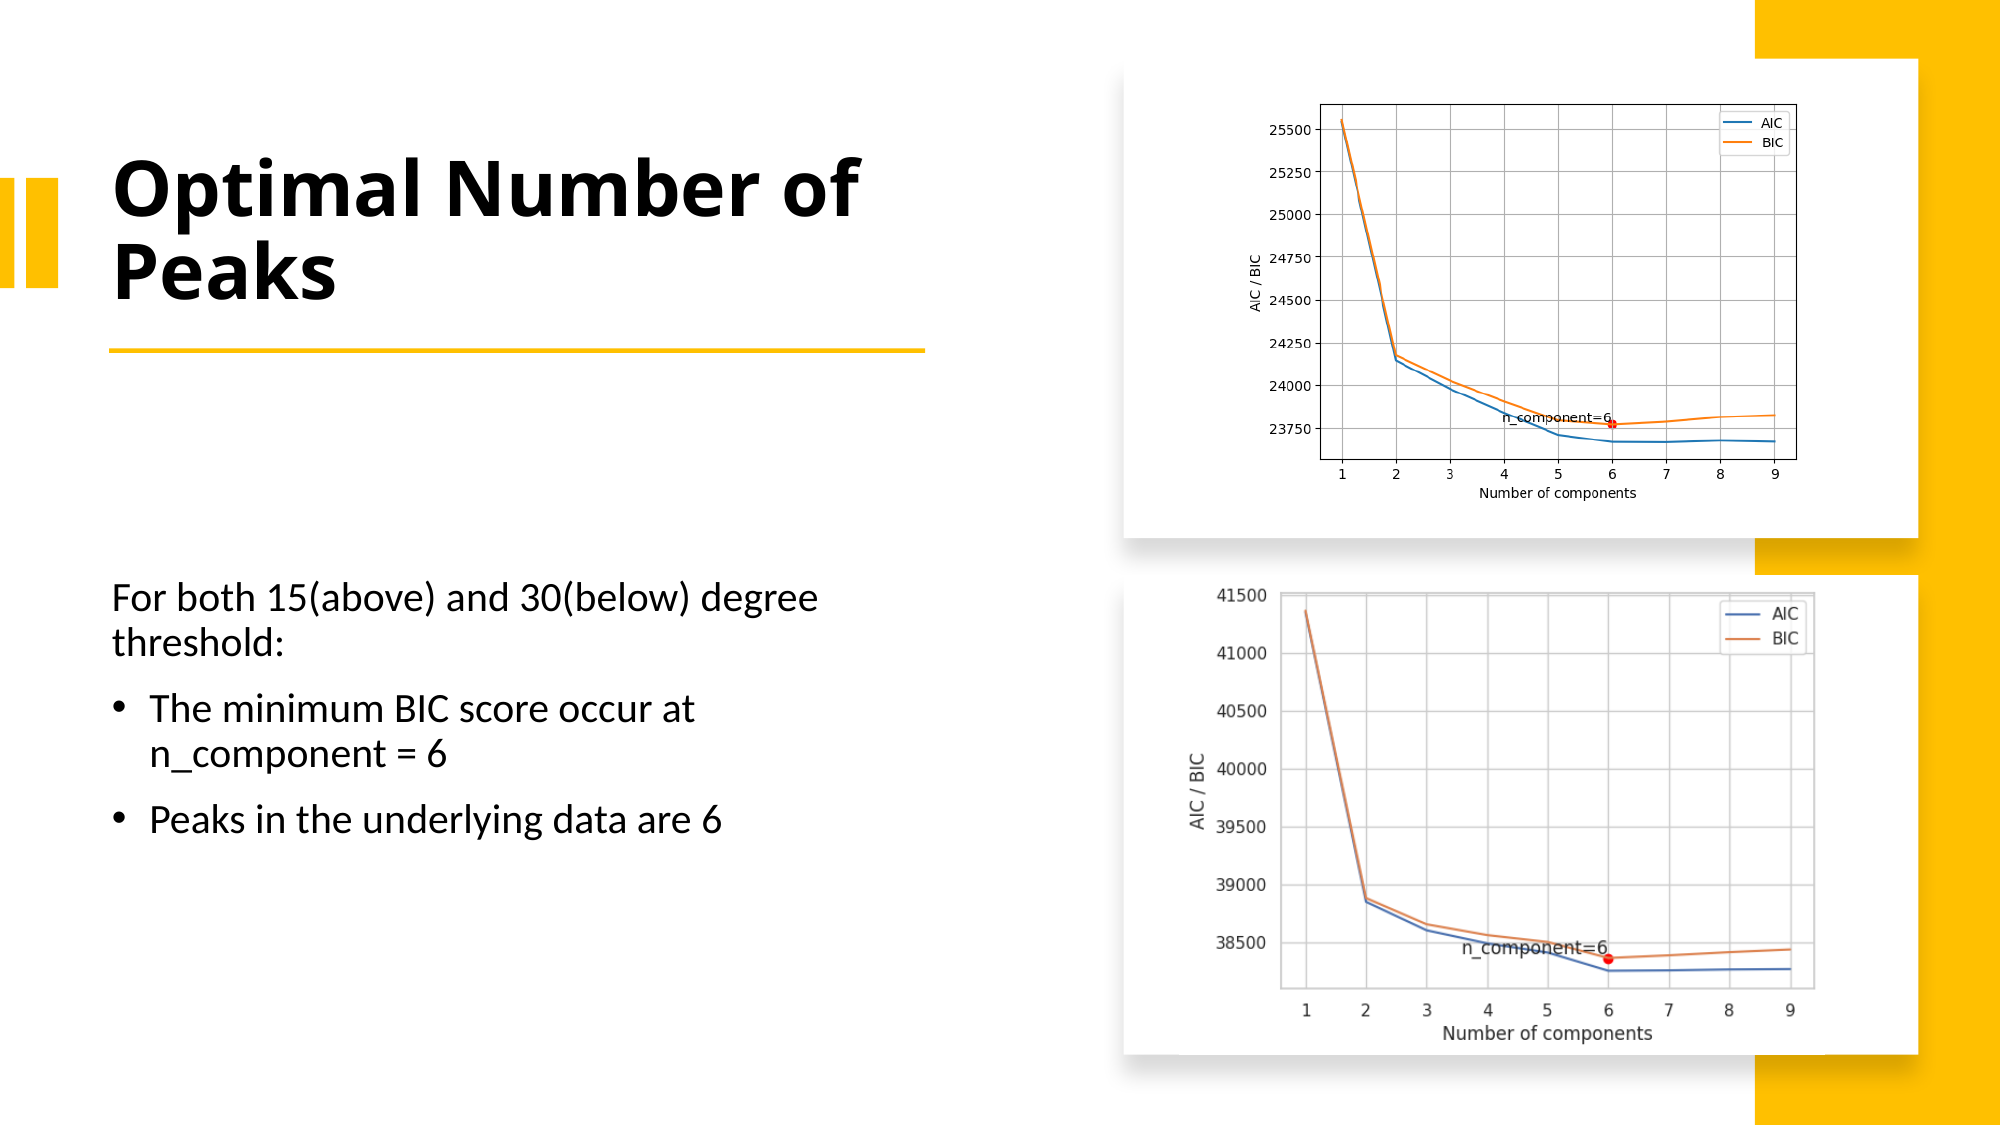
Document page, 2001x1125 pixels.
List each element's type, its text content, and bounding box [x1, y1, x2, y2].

text_box [0, 0, 1754, 1125]
list For both 15(above) and 30(below) degree threshold: The minimum BIC score occur at n_component = 6 Peaks in the underlying data are 6 [96, 382, 963, 1036]
title Optimal Number of Peaks [96, 140, 963, 326]
text_box [1754, 0, 2000, 1125]
text_box [1123, 574, 1919, 1056]
picture [1179, 578, 1825, 1055]
picture [1240, 95, 1805, 509]
text_box [108, 347, 926, 354]
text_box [0, 177, 59, 289]
text_box [1123, 58, 1919, 539]
